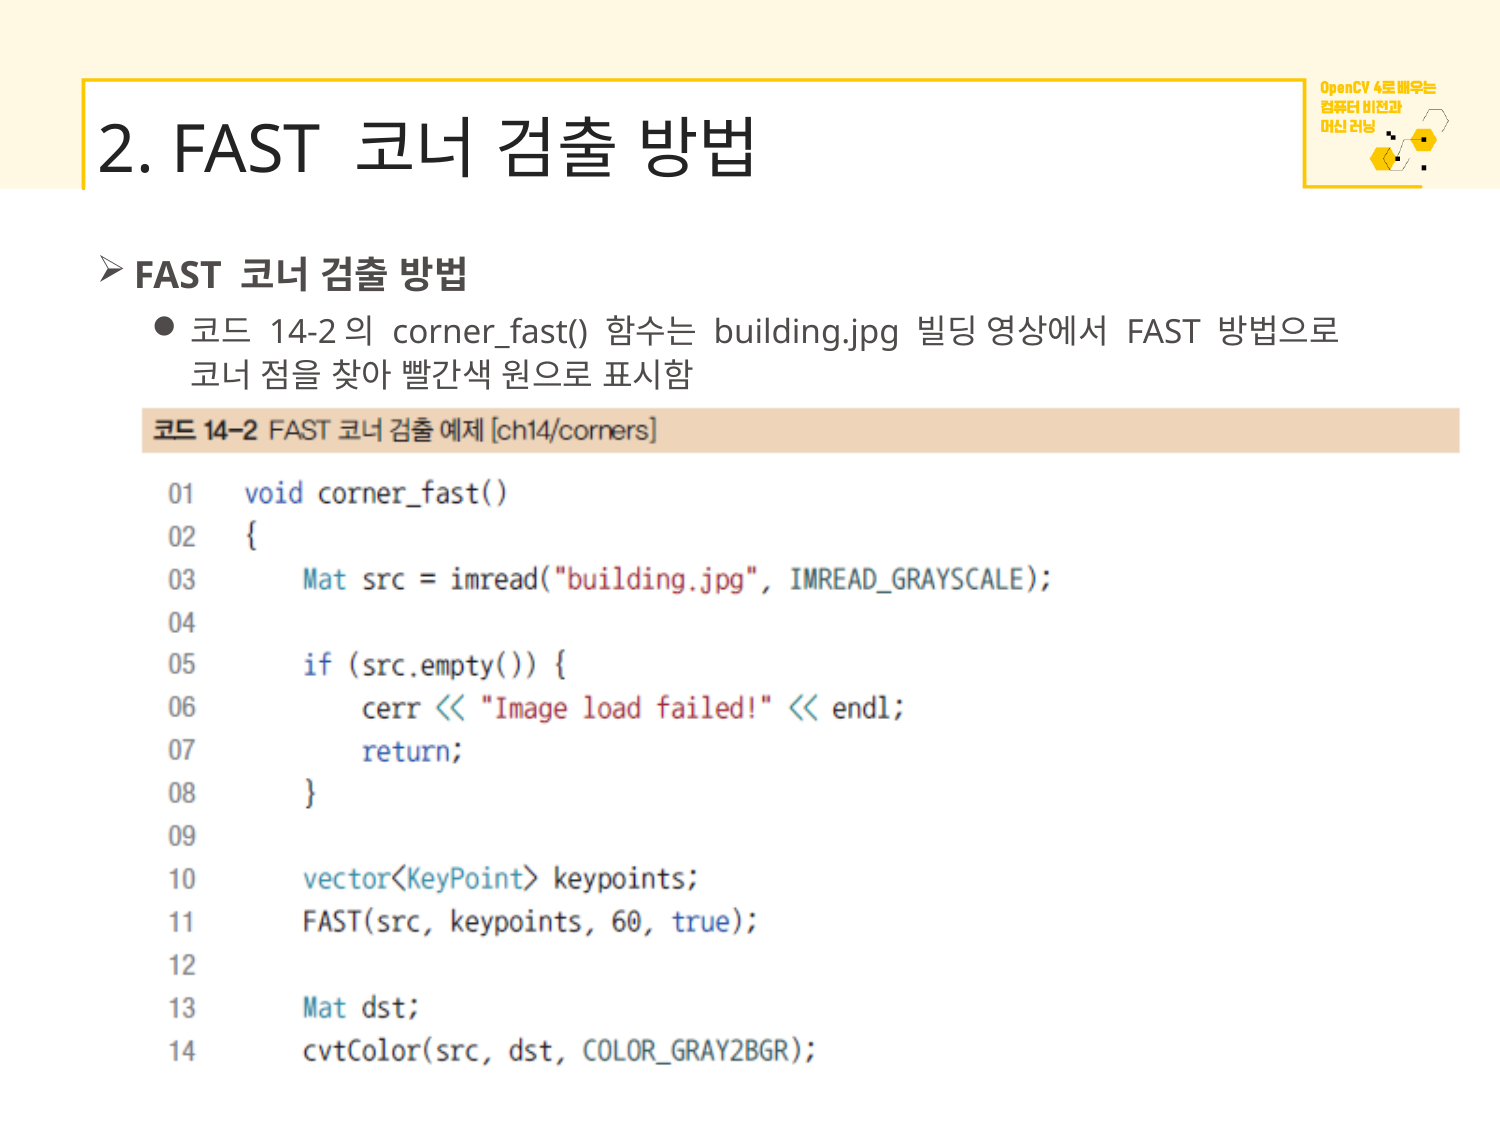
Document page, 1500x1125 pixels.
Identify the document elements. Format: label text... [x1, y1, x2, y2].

picture [0, 0, 1500, 1125]
title 2. FAST 코너 검출 방법 [82, 61, 1413, 193]
list FAST 코너 검출 방법 코드 14-2의 corner_fast() 함수는 building.jpg 빌딩 영상에서 FAST 방법으로 코너 점을 찾아 빨간색 원으로 표시함 [81, 239, 1412, 1054]
